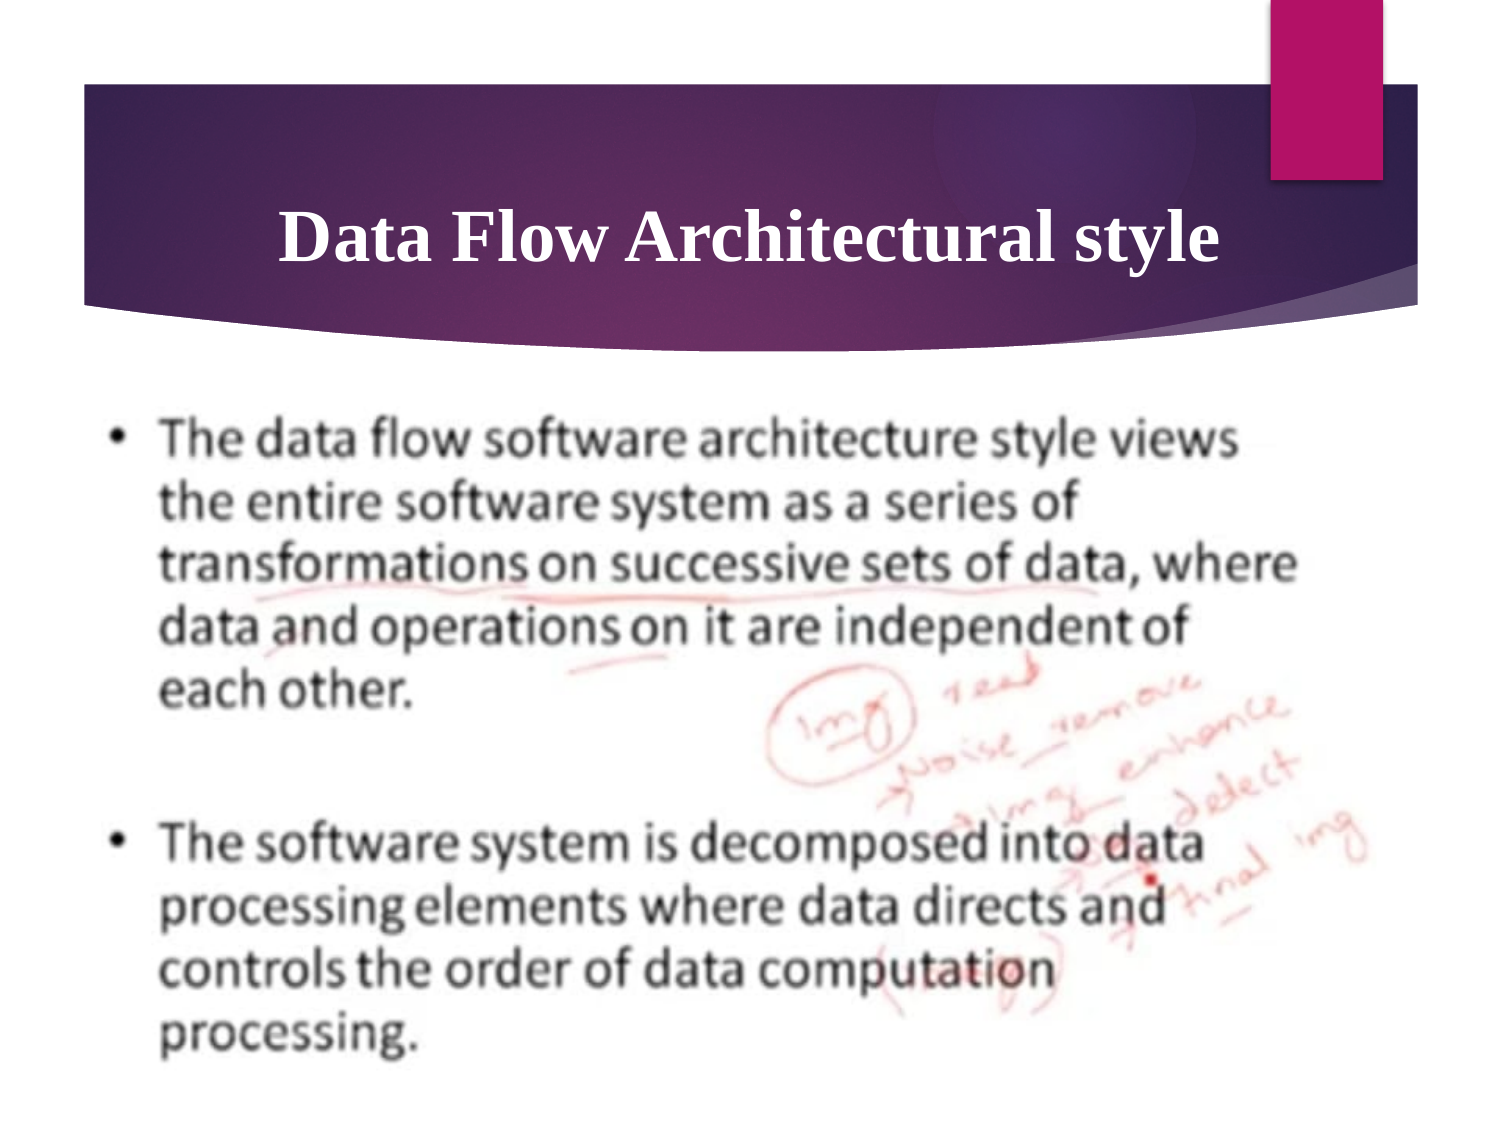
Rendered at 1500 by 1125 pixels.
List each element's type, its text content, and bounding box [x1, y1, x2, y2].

picture [74, 374, 1383, 1105]
title Data Flow Architectural style [75, 137, 1425, 325]
